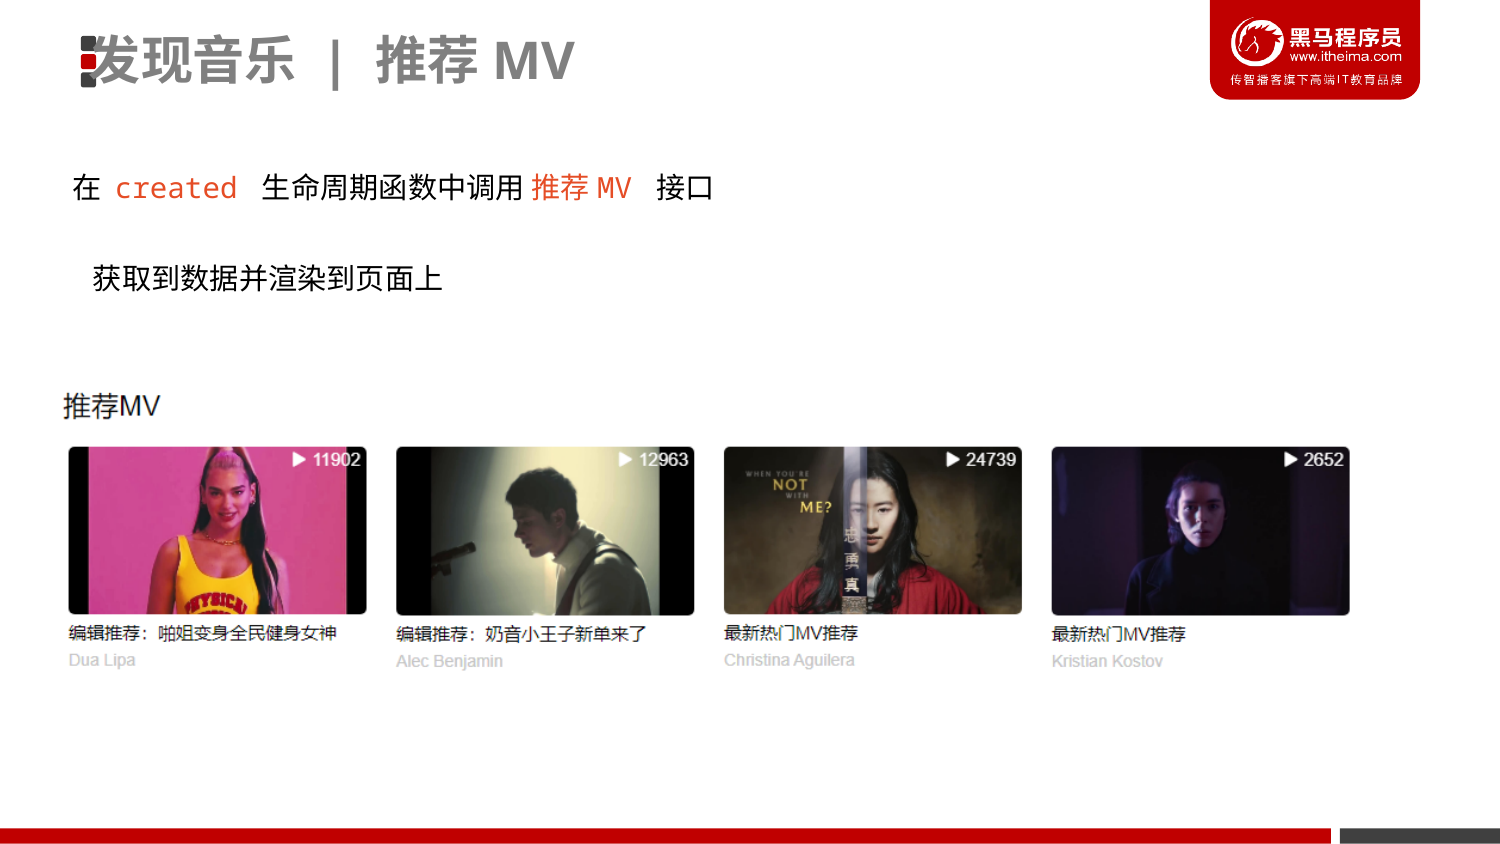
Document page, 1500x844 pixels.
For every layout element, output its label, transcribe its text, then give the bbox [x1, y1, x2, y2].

text_box 在 created 生命周期函数中调用 推荐MV 接口 [57, 161, 730, 212]
text_box 获取到数据并渲染到页面上 [78, 253, 459, 303]
picture [1212, 8, 1421, 94]
text_box 发现音乐 | 推荐MV [74, 20, 590, 98]
picture [51, 381, 1370, 679]
